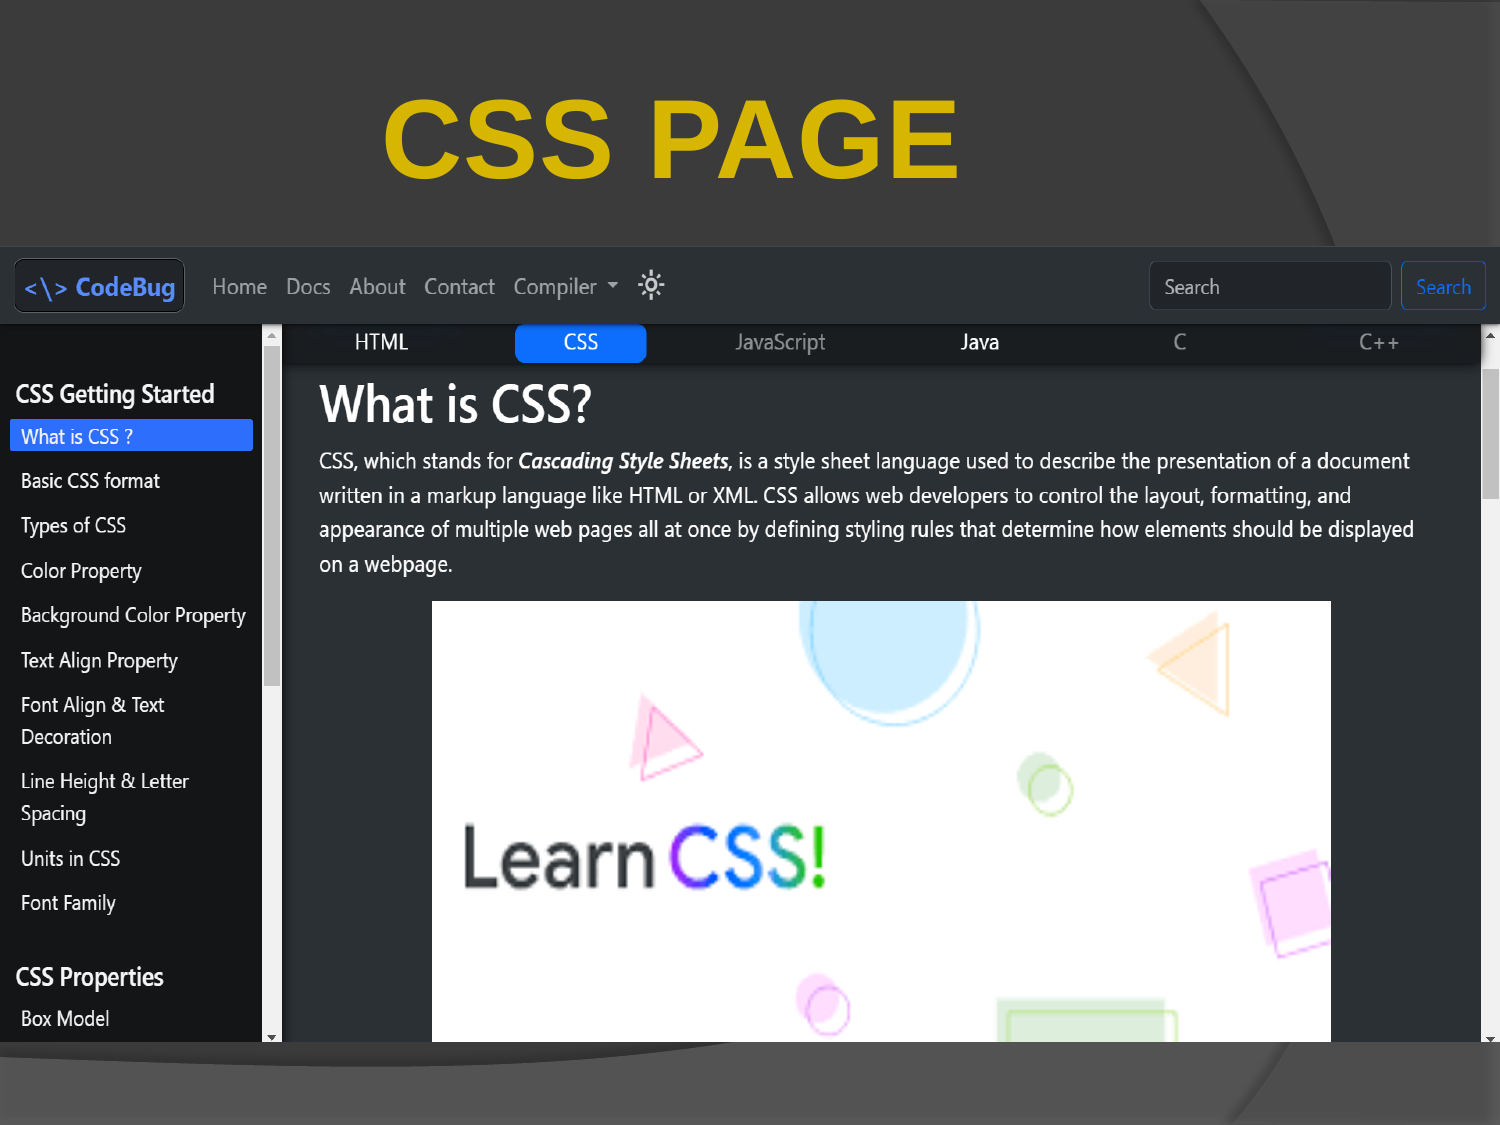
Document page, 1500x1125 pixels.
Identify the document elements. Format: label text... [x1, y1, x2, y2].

text_box CSS PAGE [366, 58, 1010, 209]
picture [0, 245, 1500, 1042]
